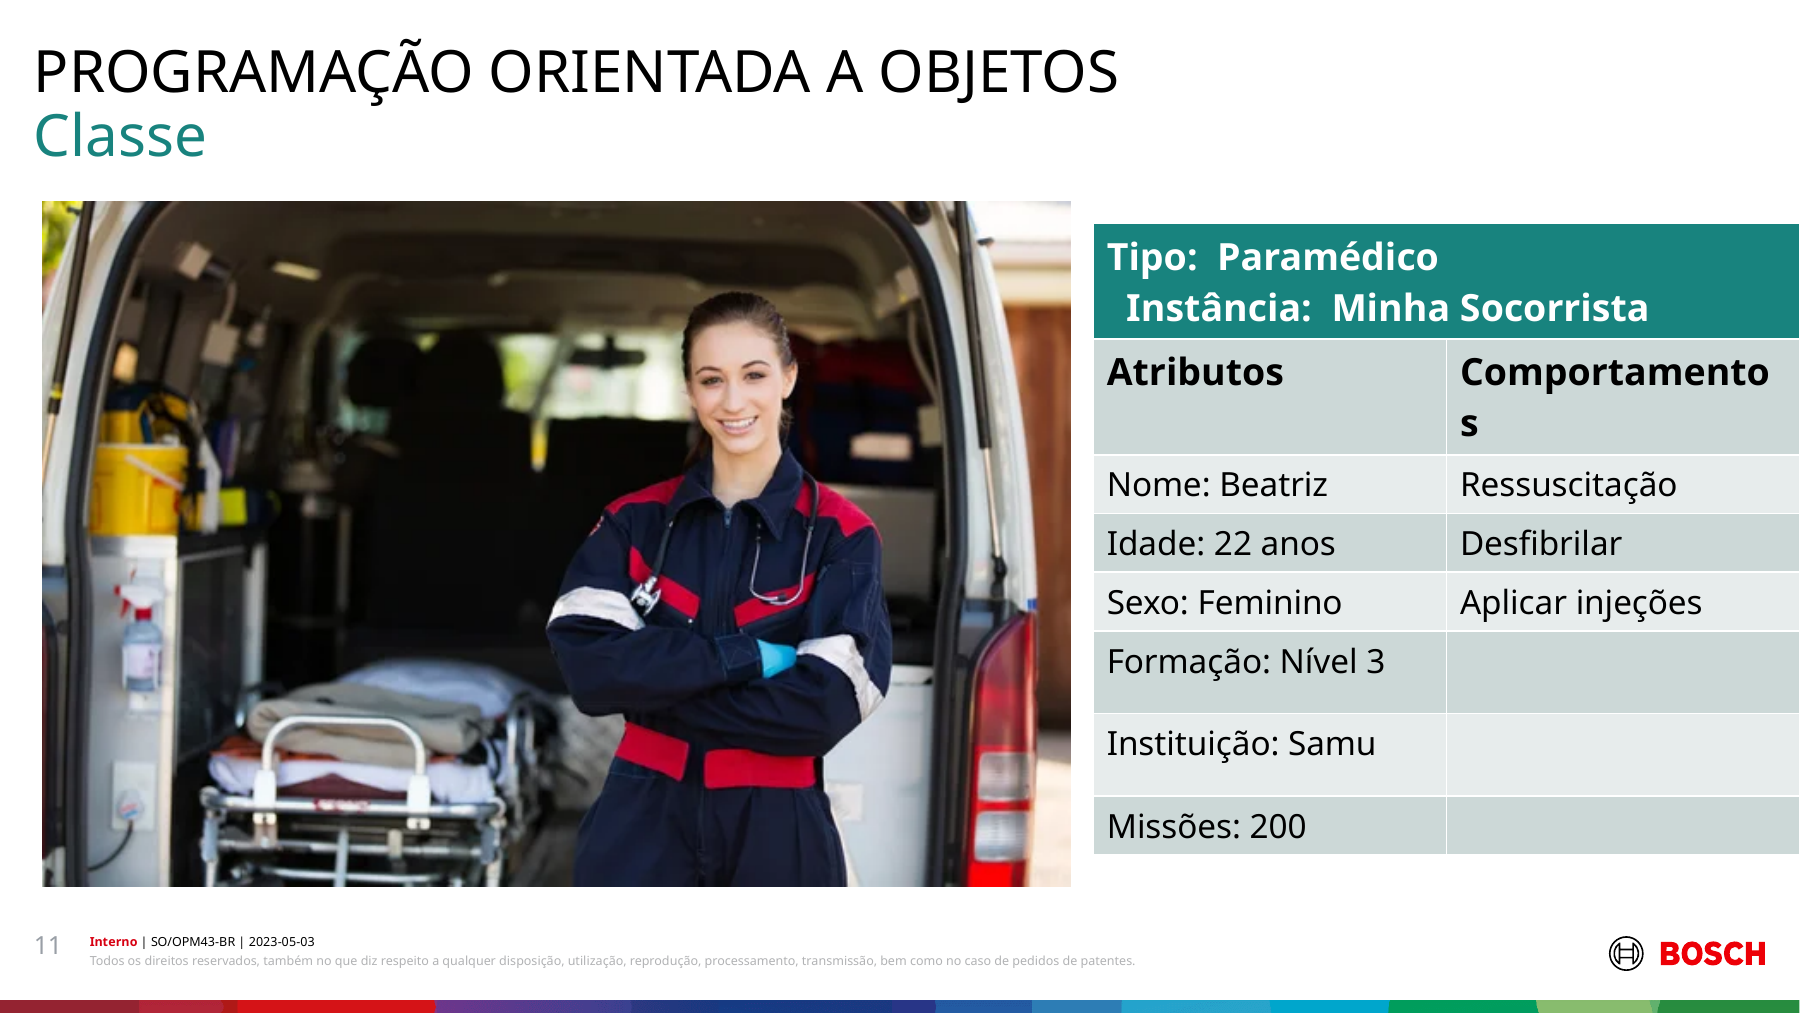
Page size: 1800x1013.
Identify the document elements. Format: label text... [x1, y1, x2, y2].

table_cell Aplicar injeções [1447, 573, 1799, 630]
table_cell Missões: 200 [1094, 797, 1446, 854]
table_cell Idade: 22 anos [1094, 514, 1446, 571]
list PROGRAMAÇÃO ORIENTADA A OBJETOS [33, 42, 1766, 107]
table_cell Desfibrilar [1447, 514, 1799, 571]
table_cell Nome: Beatriz [1094, 456, 1446, 513]
slide_number 11 [33, 929, 81, 997]
table_cell Atributos [1094, 340, 1446, 454]
table_cell Instituição: Samu [1094, 714, 1446, 795]
table_cell Ressuscitação [1447, 456, 1799, 513]
table_header Tipo: Paramédico Instância: Minha Socorrista [1094, 224, 1799, 338]
table_cell Formação: Nível 3 [1094, 632, 1446, 713]
title Classe [33, 107, 1766, 171]
table_cell [1447, 797, 1799, 854]
table_cell Comportamentos [1447, 340, 1799, 454]
picture [0, 1000, 1270, 1013]
picture [1388, 1000, 1800, 1013]
table_cell Sexo: Feminino [1094, 573, 1446, 630]
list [42, 201, 1071, 887]
table_cell [1447, 714, 1799, 795]
table_cell [1447, 632, 1799, 713]
